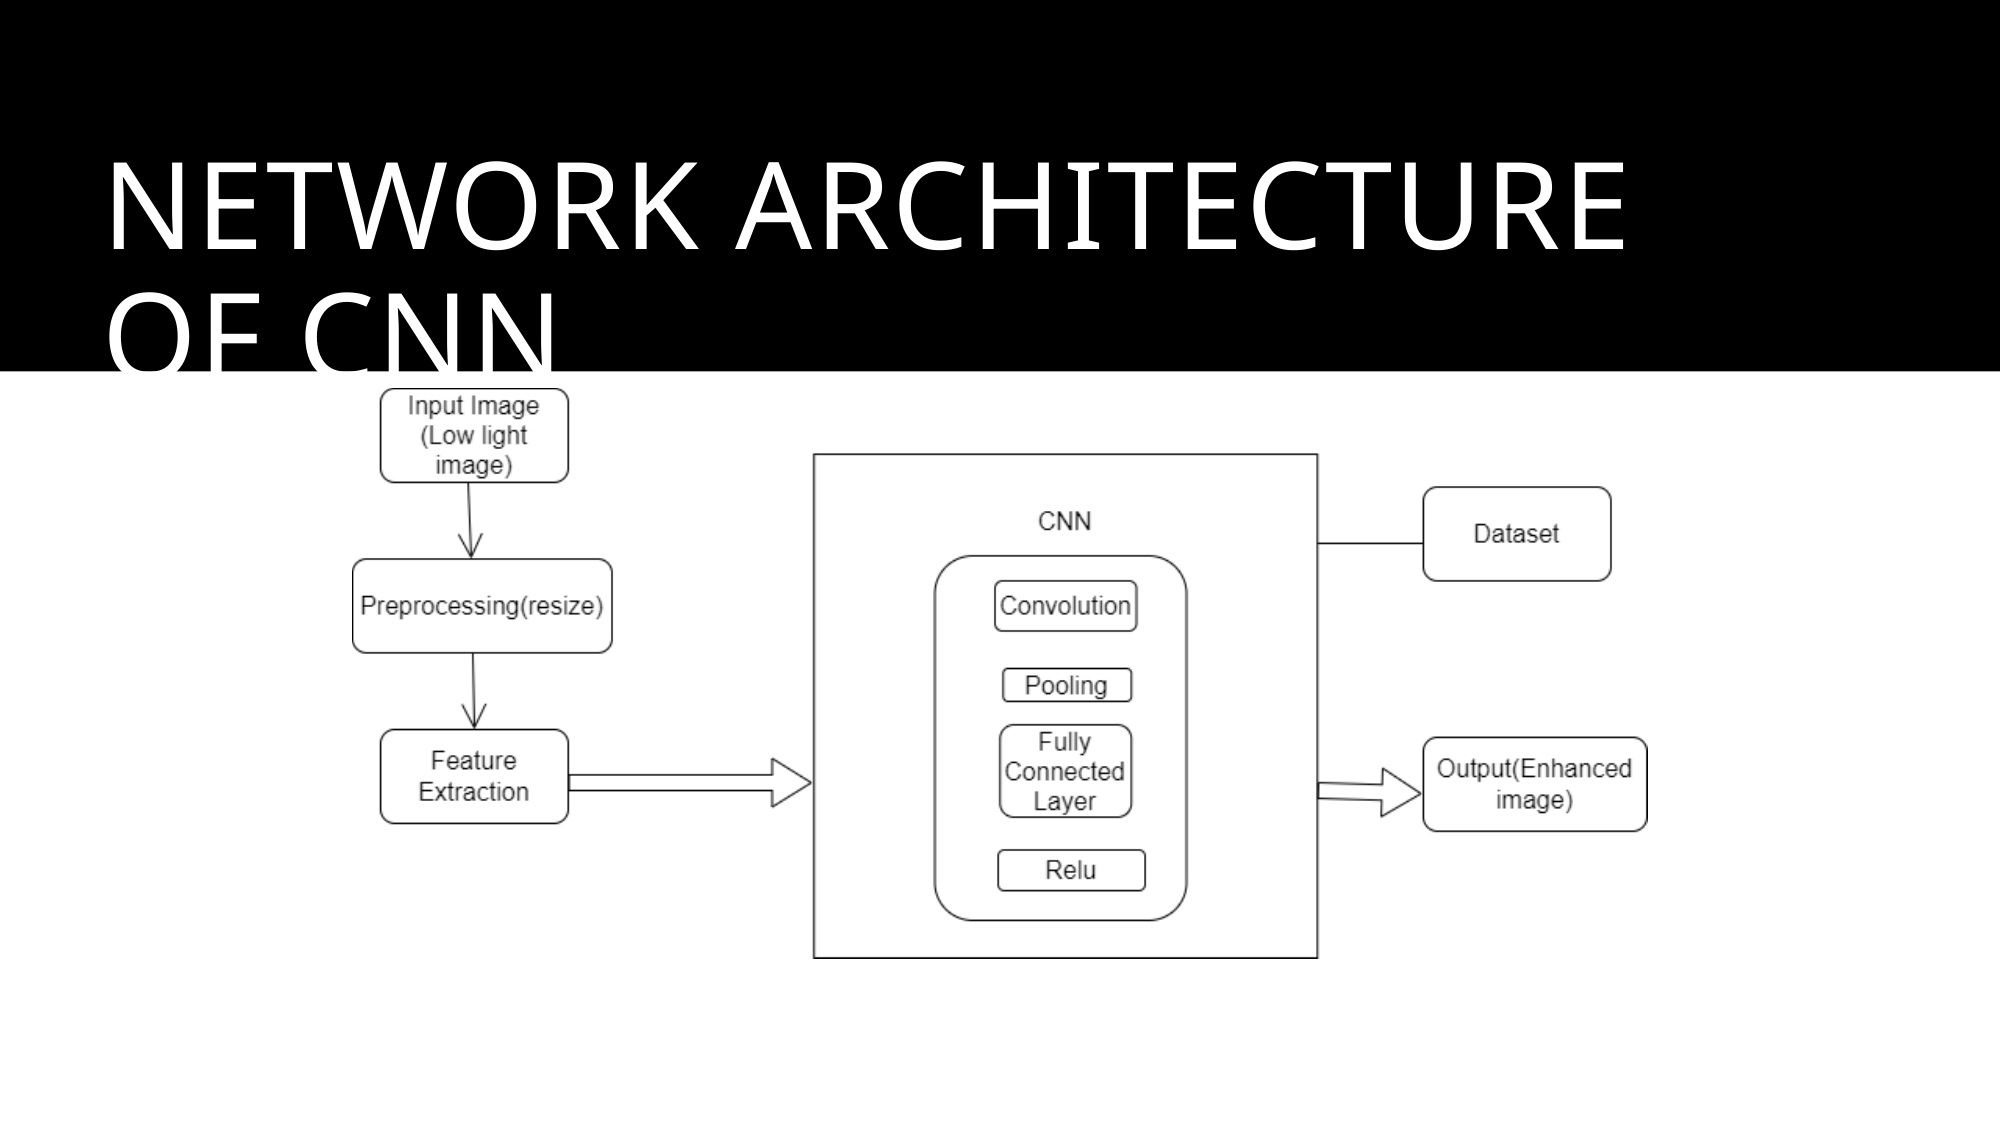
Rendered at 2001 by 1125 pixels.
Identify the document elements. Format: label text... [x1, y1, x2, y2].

picture [352, 388, 1648, 959]
title NETWORK ARCHITECTURE OF CNN [87, 136, 1782, 416]
